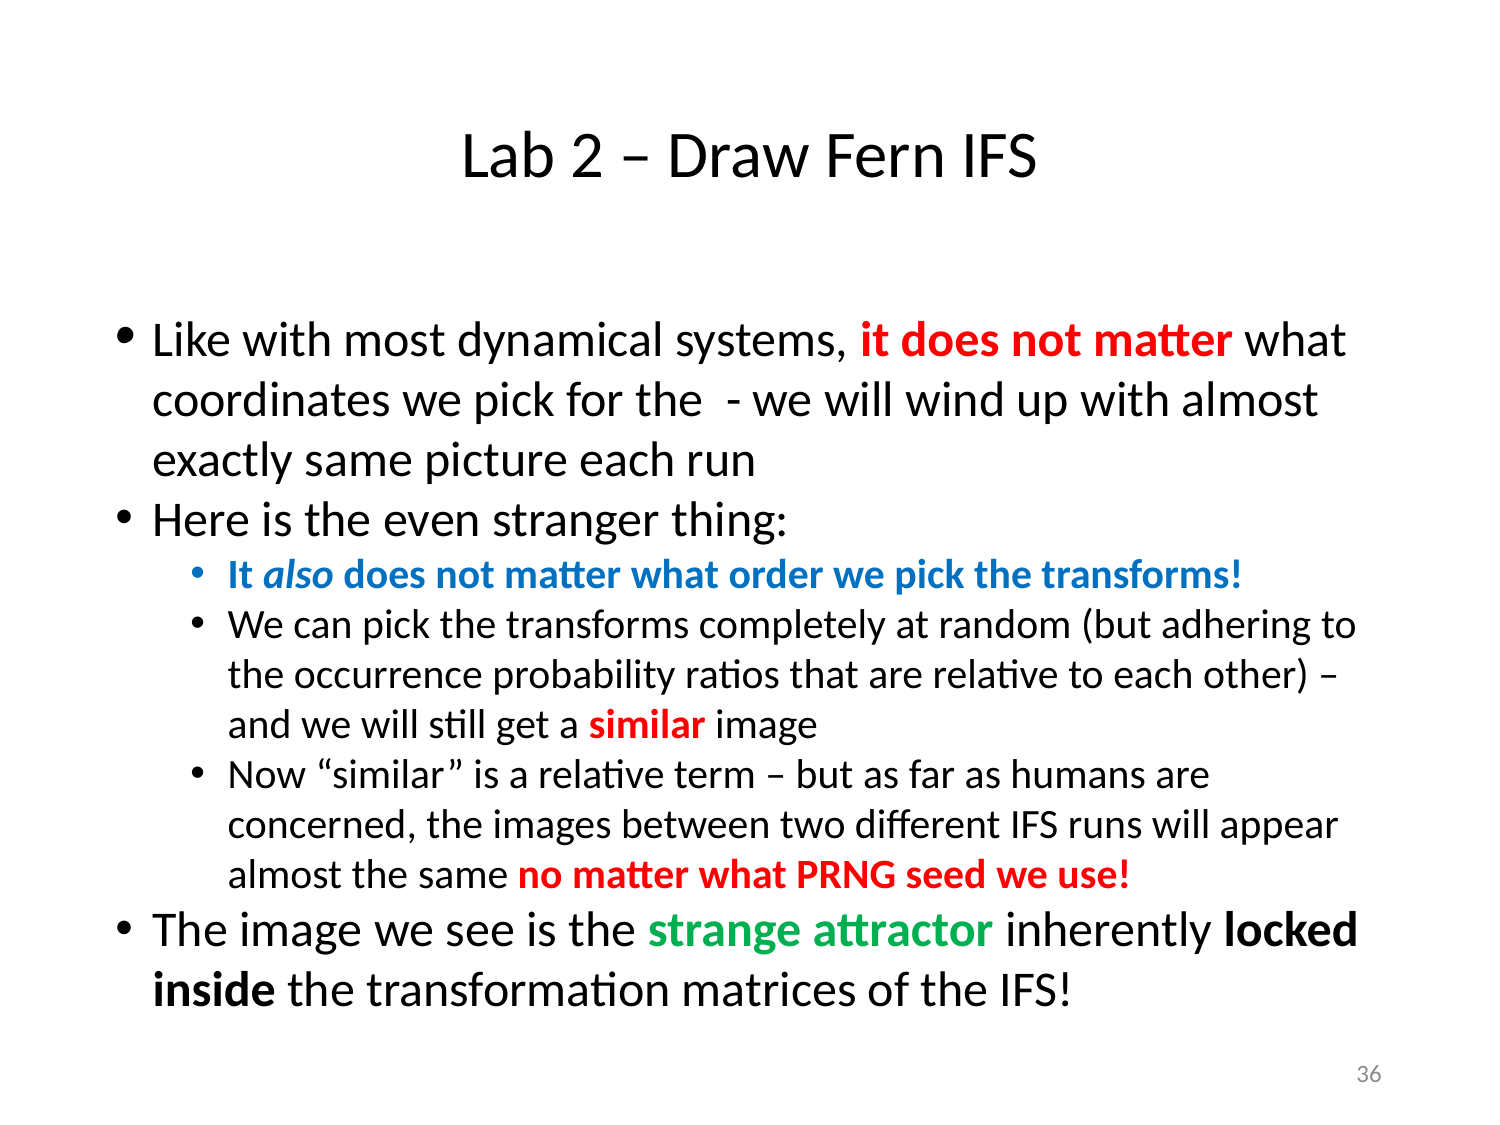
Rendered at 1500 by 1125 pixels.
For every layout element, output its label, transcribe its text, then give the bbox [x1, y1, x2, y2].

text_box Lab 2 – Draw Fern IFS [103, 59, 1397, 241]
text_box <number> [1059, 1042, 1397, 1103]
text_box [100, 299, 1414, 1094]
